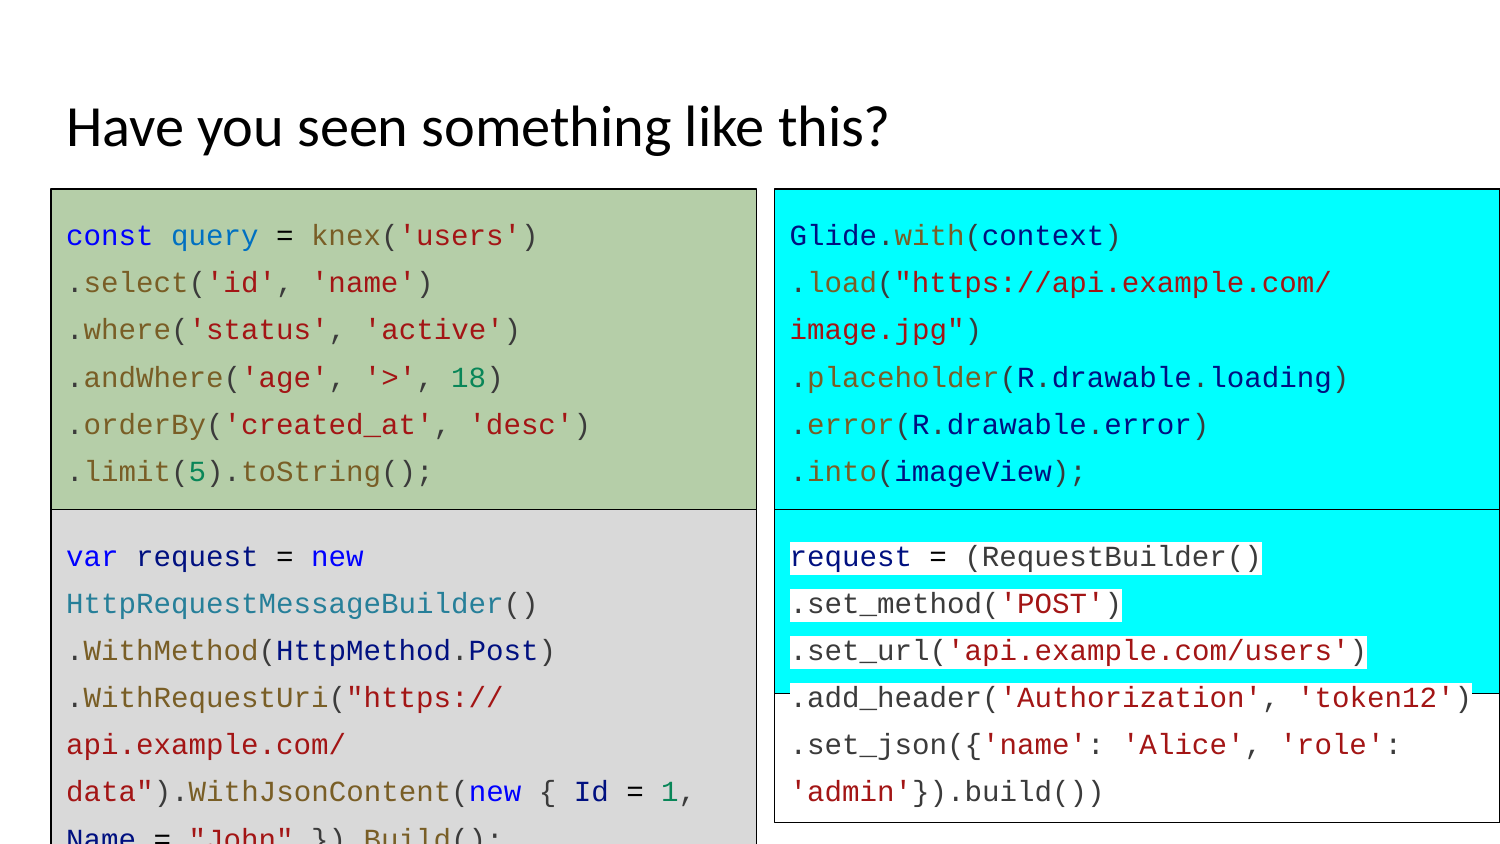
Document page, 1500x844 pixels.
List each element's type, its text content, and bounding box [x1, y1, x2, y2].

list const query = knex('users') .select('id', 'name') .where('status', 'active') .andWhere('age', '>', 18) .orderBy('created_at', 'desc') .limit(5).toString(); [51, 189, 757, 509]
list Glide.with(context) .load("https://api.example.com/image.jpg") .placeholder(R.drawable.loading) .error(R.drawable.error) .into(imageView); [774, 189, 1500, 509]
title Have you seen something like this? [51, 72, 1449, 244]
text_box request = (RequestBuilder() .set_method('POST') .set_url('api.example.com/users') .add_header('Authorization', 'token12') .set_json({'name': 'Alice', 'role': 'admin'}).build()) [774, 509, 1500, 823]
text_box var request = new HttpRequestMessageBuilder() .WithMethod(HttpMethod.Post) .WithRequestUri("https://api.example.com/data").WithJsonContent(new { Id = 1, Name = "John" }).Build(); [51, 509, 757, 844]
